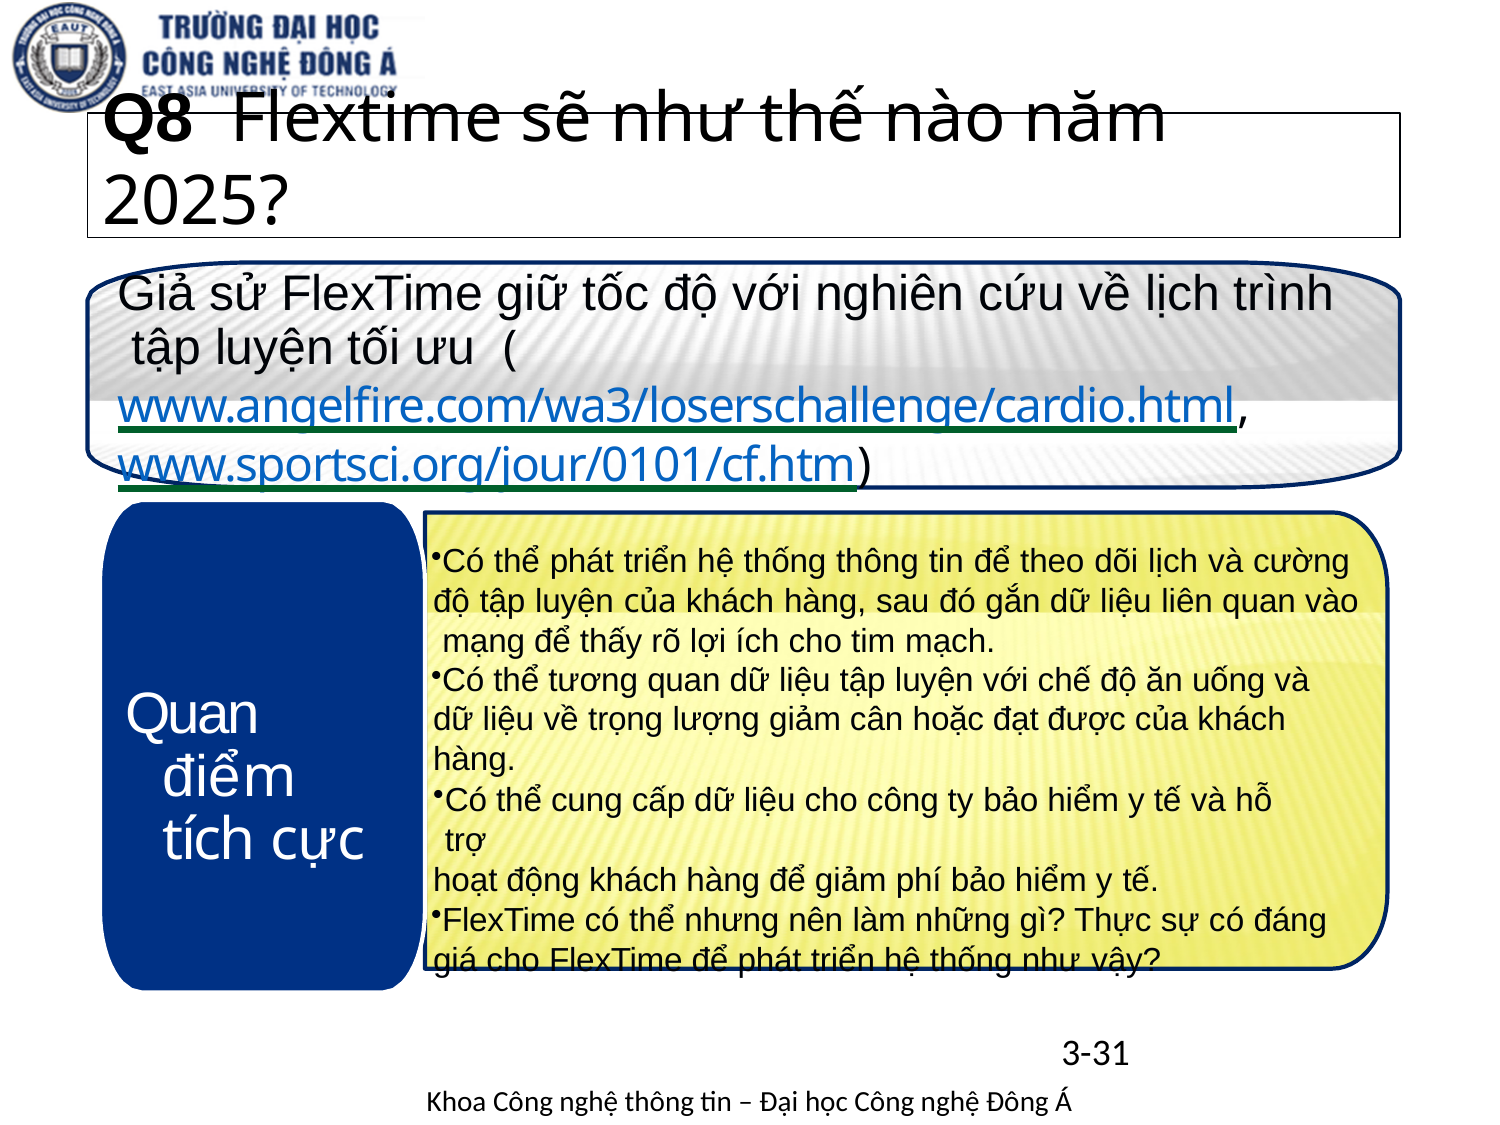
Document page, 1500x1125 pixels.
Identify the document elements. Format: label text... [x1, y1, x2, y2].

slide_number 3-31 [1059, 1042, 1397, 1125]
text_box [428, 510, 1390, 971]
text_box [0, 0, 1403, 1017]
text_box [97, 497, 428, 995]
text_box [86, 112, 1401, 239]
